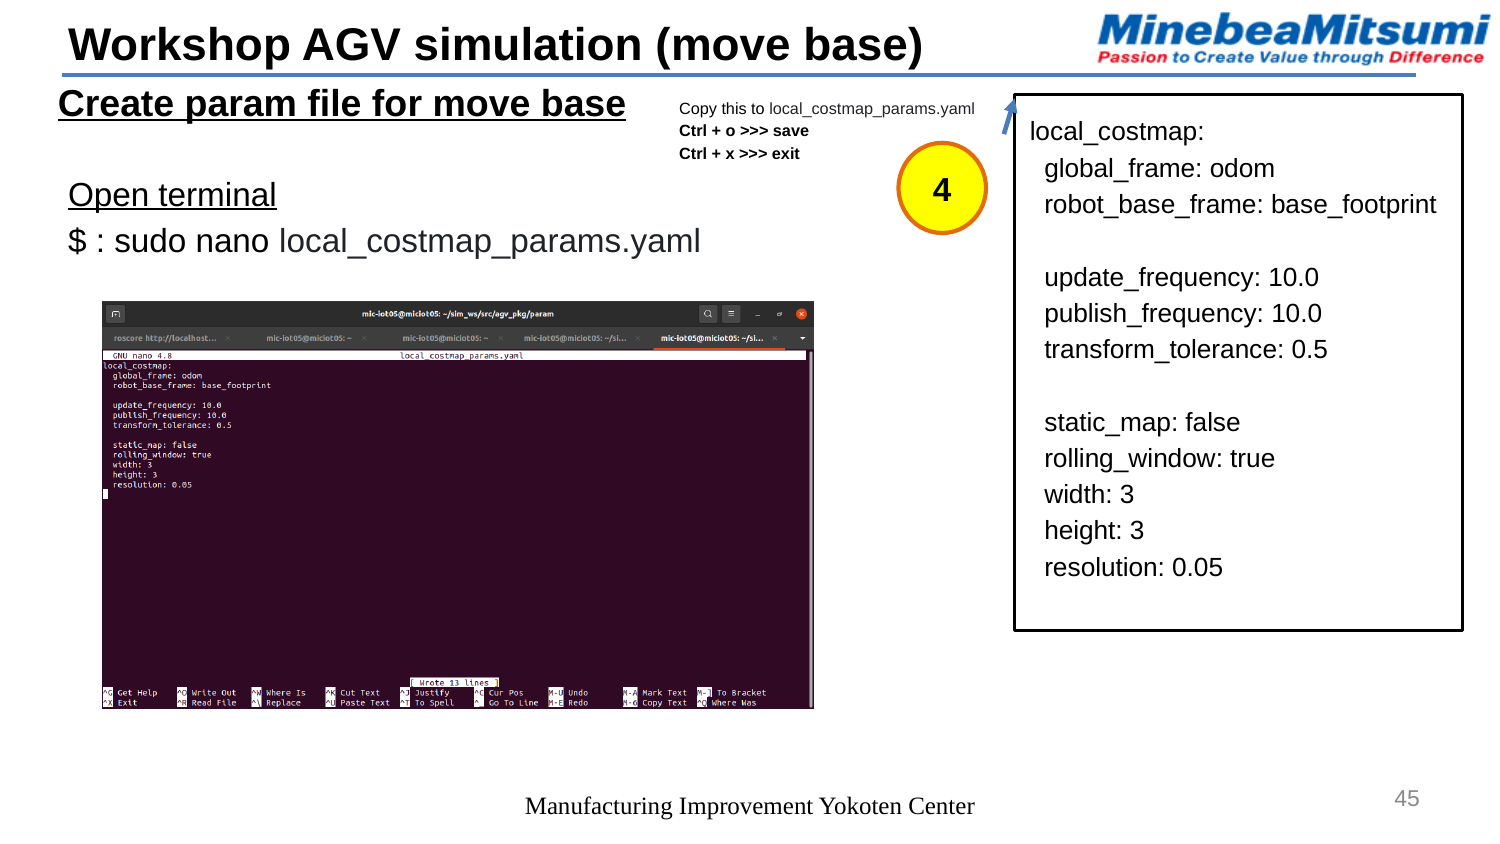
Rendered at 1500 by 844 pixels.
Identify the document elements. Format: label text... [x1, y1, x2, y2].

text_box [1003, 98, 1016, 135]
text_box Create param file for move base [42, 64, 976, 140]
text_box local_costmap: global_frame: odom robot_base_frame: base_footprint update_frequency: 10.0 publish_frequency: 10.0 transform_tolerance: 0.5 static_map: false rolling_window: true width: 3 height: 3 resolution: 0.05 [1014, 94, 1463, 631]
text_box Workshop AGV simulation (move base) [53, 0, 976, 64]
picture [1095, 1, 1498, 68]
text_box Copy this to local_costmap_params.yaml Ctrl + o >>> save Ctrl + x >>> exit [664, 80, 1004, 188]
slide_number 45 [1083, 774, 1434, 820]
footer Manufacturing Improvement Yokoten Center [461, 782, 1039, 827]
text_box 4 [898, 142, 986, 234]
picture [102, 301, 814, 709]
text_box Open terminal $ : sudo nano local_costmap_params.yaml [53, 152, 986, 338]
